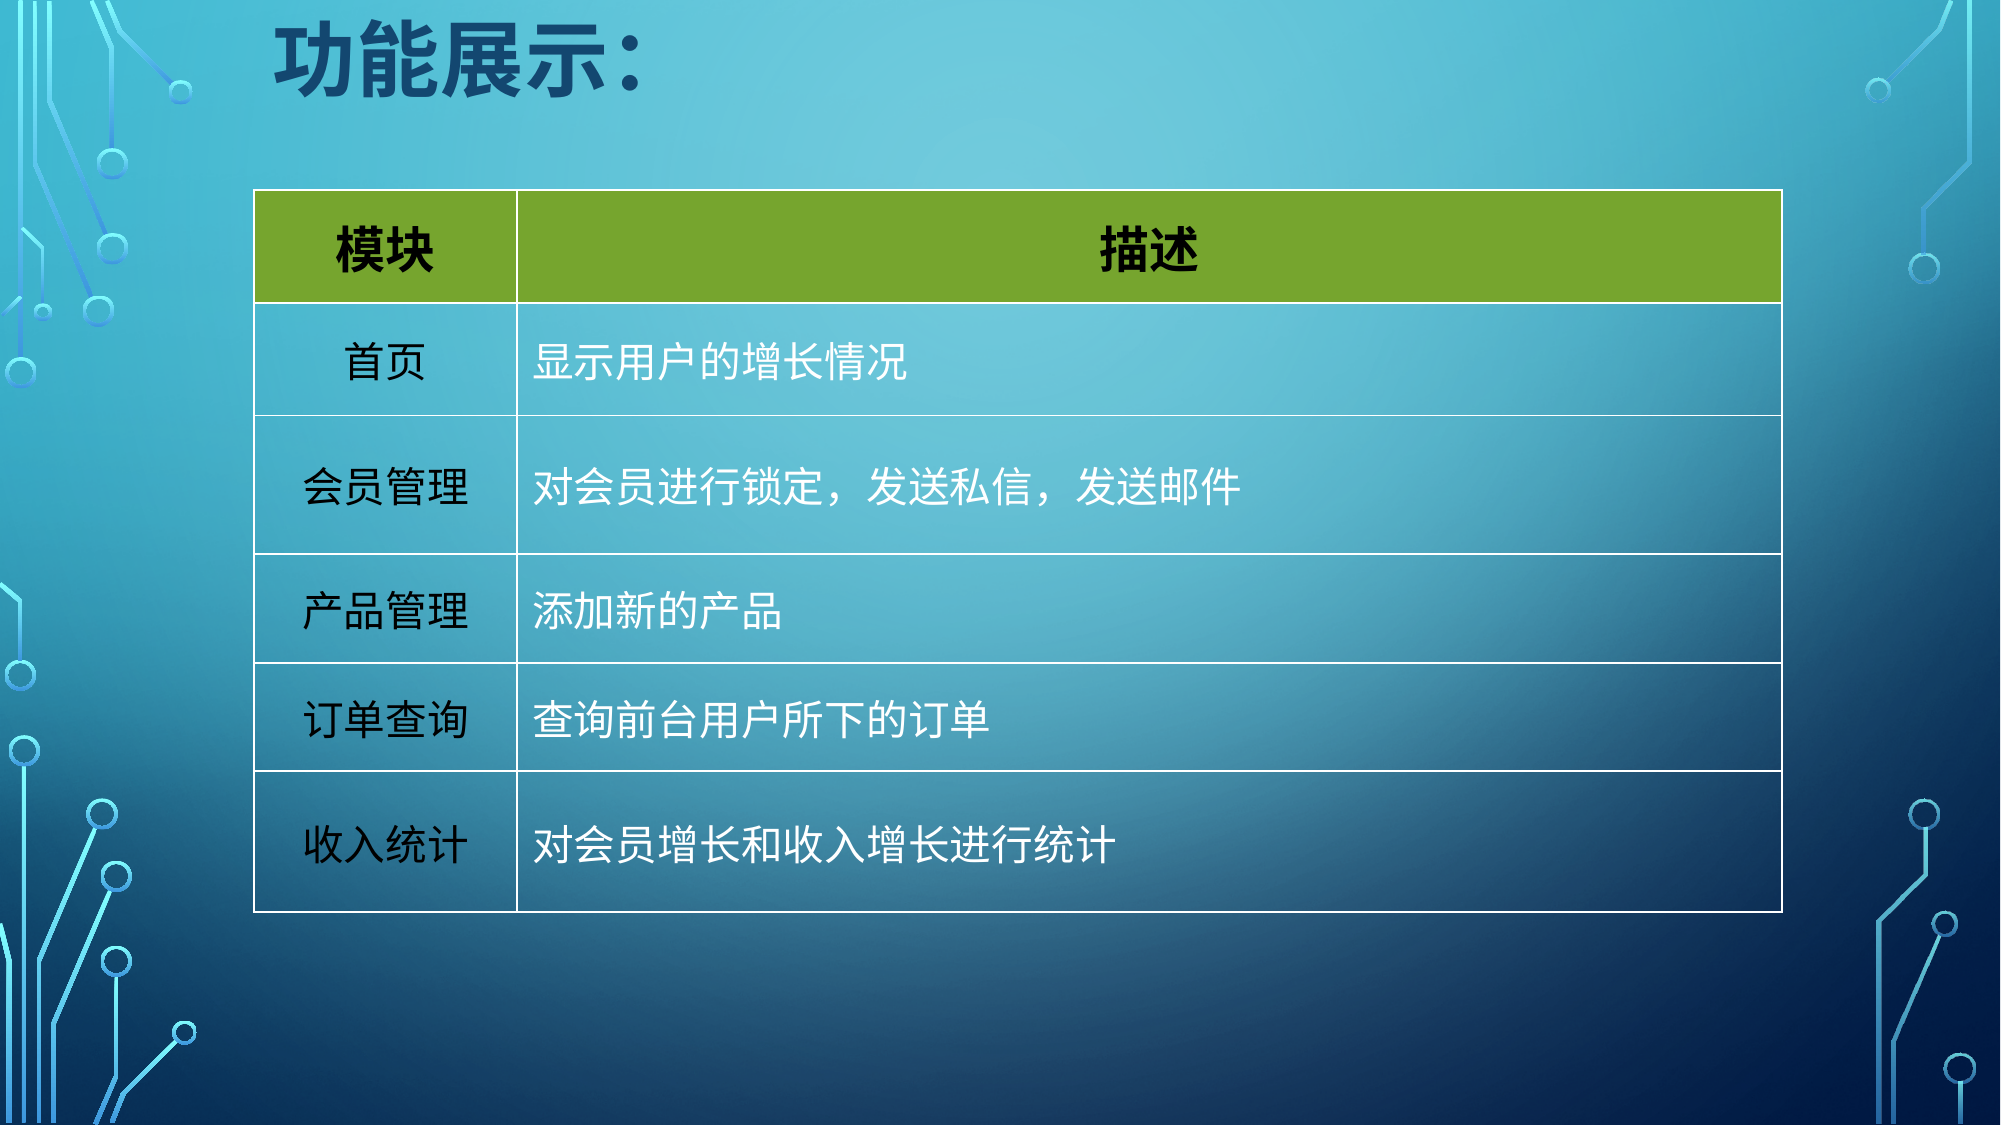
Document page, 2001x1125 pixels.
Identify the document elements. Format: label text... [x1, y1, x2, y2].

table_header 模块 [255, 191, 516, 302]
table_cell 产品管理 [255, 555, 516, 662]
table_header 描述 [518, 191, 1781, 302]
table_cell 显示用户的增长情况 [518, 304, 1781, 415]
table_cell 查询前台用户所下的订单 [518, 664, 1781, 770]
table_cell 首页 [255, 304, 516, 415]
table_cell 订单查询 [255, 664, 516, 770]
table_cell 添加新的产品 [518, 555, 1781, 662]
table_cell 收入统计 [255, 772, 516, 911]
table_cell 对会员进行锁定，发送私信，发送邮件 [518, 416, 1781, 553]
text_box 功能展示： [257, 0, 708, 115]
table_cell 会员管理 [255, 416, 516, 553]
table_cell 对会员增长和收入增长进行统计 [518, 772, 1781, 911]
